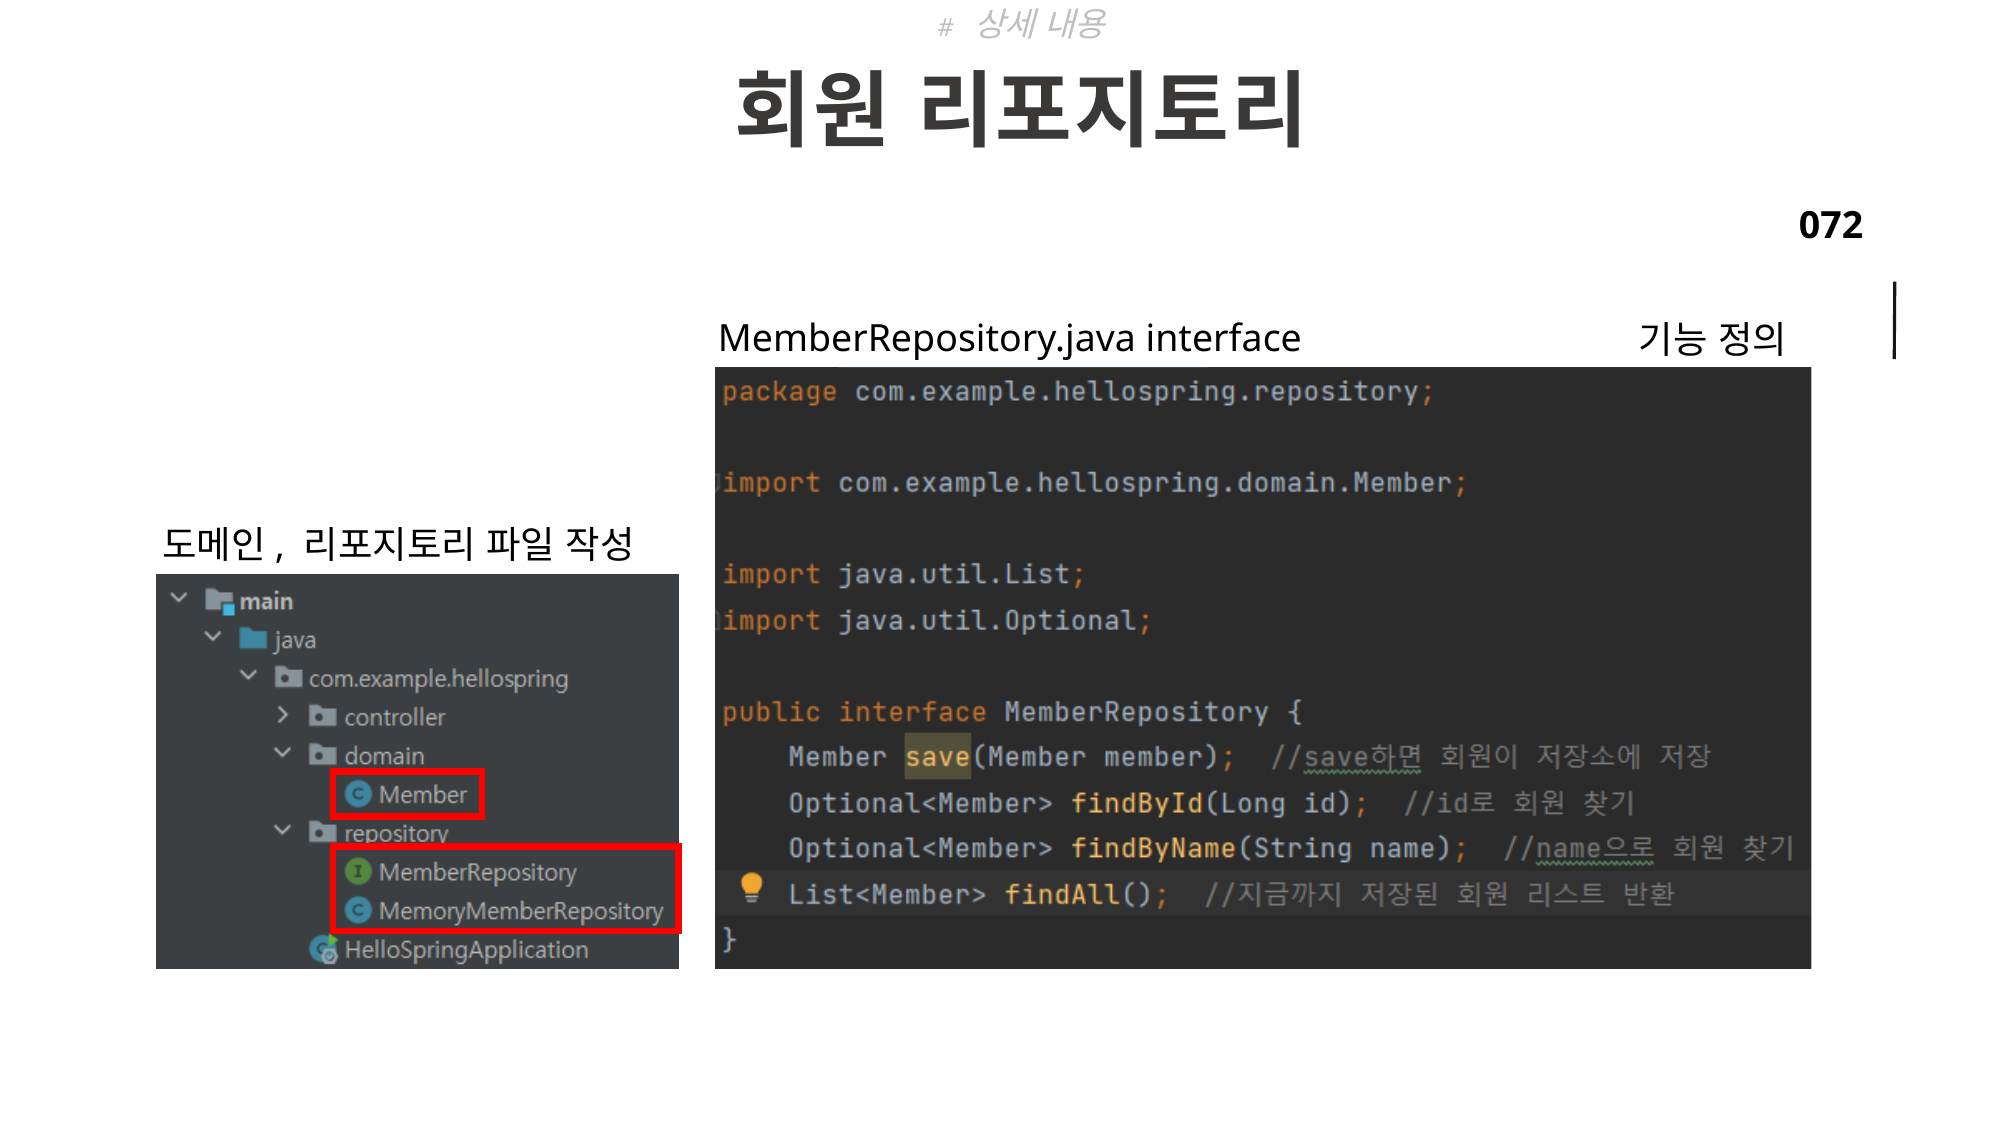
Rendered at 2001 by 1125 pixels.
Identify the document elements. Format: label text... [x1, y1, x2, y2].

text_box 도메인, 리포지토리 파일 작성 [147, 513, 710, 574]
text_box 기능 정의 [1623, 308, 1836, 368]
picture [155, 574, 679, 969]
text_box 회원 리포지토리 [370, 61, 1672, 196]
picture [715, 367, 1812, 969]
text_box MemberRepository.java interface [703, 306, 1411, 366]
text_box # 상세 내용 [696, 0, 1346, 62]
